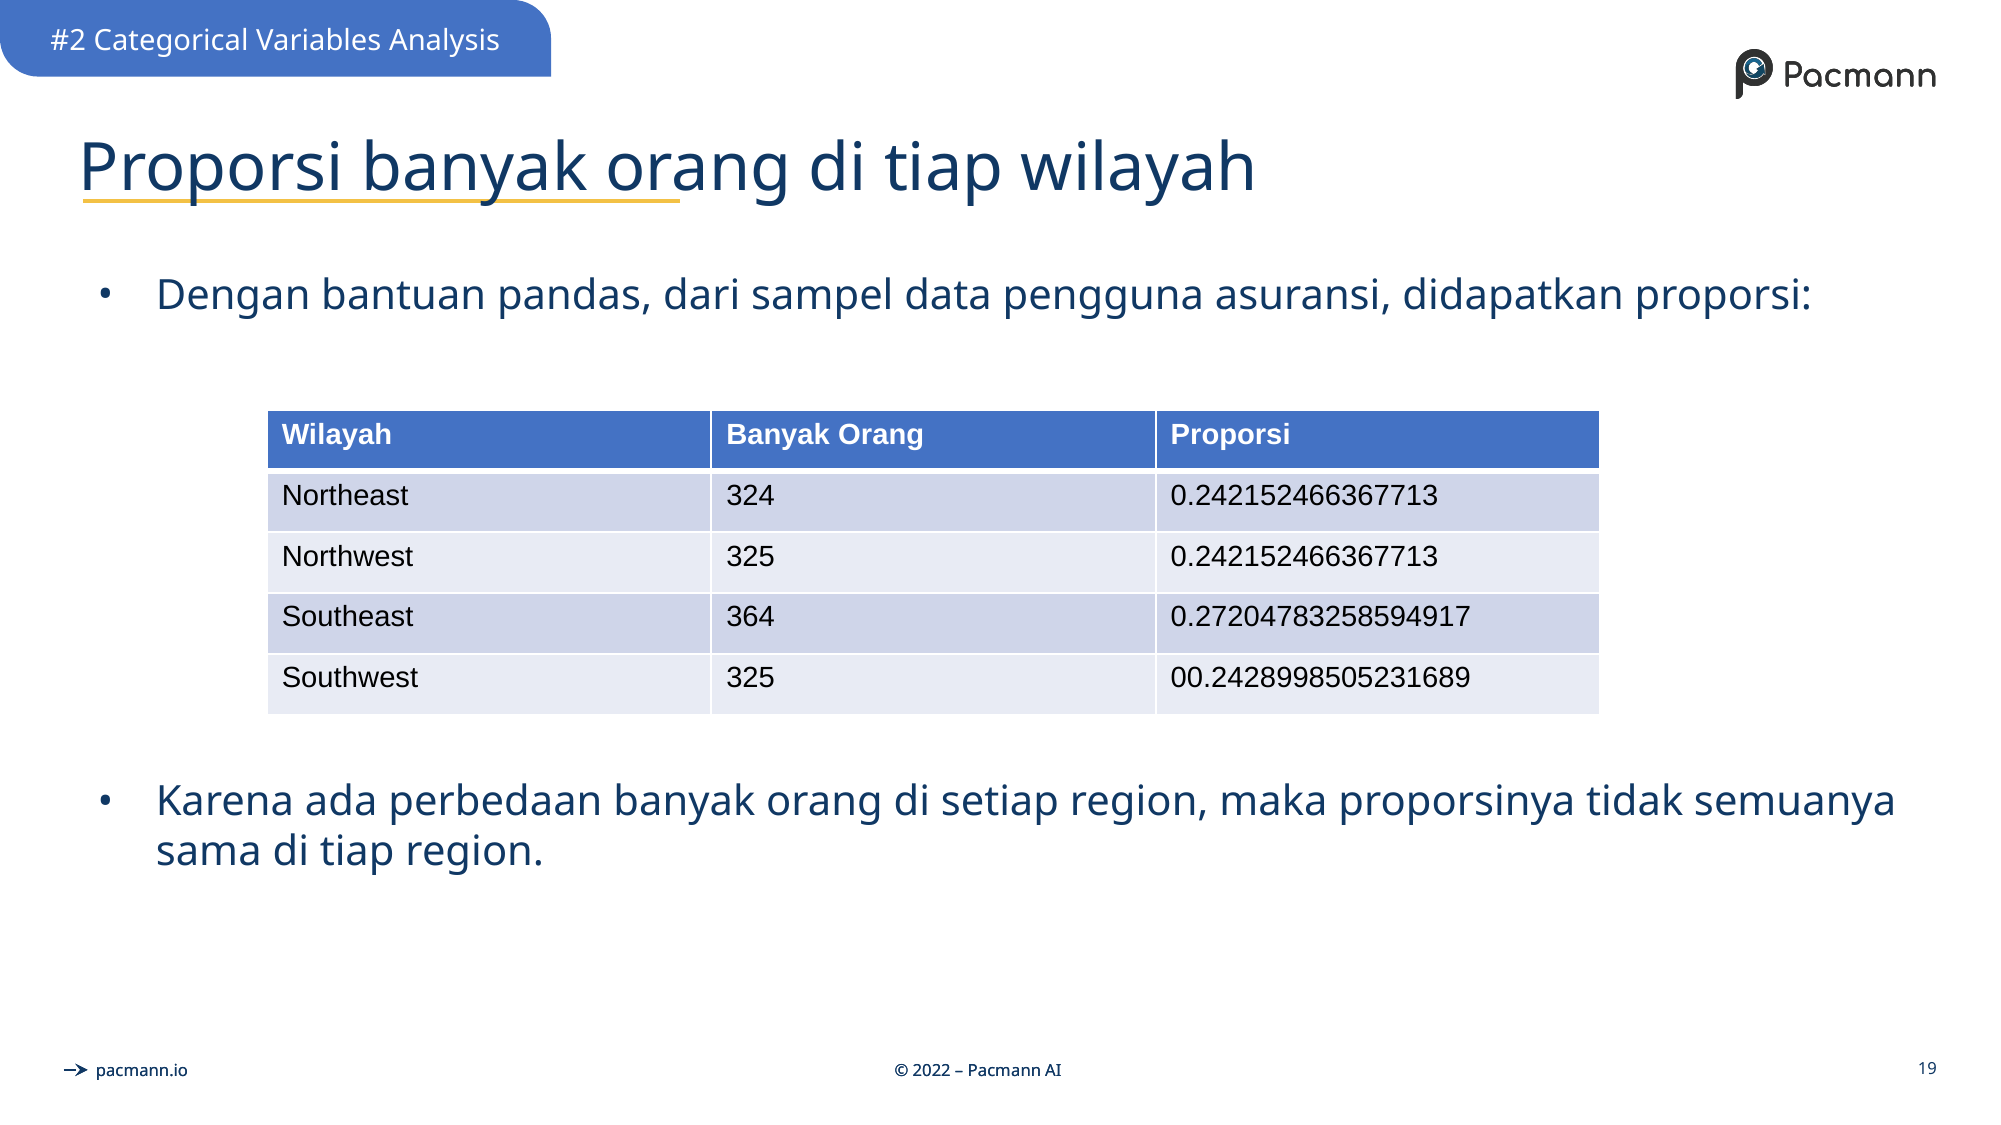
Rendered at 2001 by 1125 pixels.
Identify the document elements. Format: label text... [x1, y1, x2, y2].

table_cell 324 [712, 474, 1155, 531]
table_header Wilayah [268, 411, 710, 468]
table_cell 364 [712, 594, 1155, 653]
table_cell 325 [712, 533, 1155, 592]
text_box Dengan bantuan pandas, dari sampel data pengguna asuransi, didapatkan proporsi: [65, 259, 1934, 325]
picture [1707, 36, 1966, 112]
table_cell Southwest [268, 655, 710, 714]
table_cell 0.242152466367713 [1157, 474, 1599, 531]
table_cell 0.242152466367713 [1157, 533, 1599, 592]
table_cell 0.27204783258594917 [1157, 594, 1599, 653]
text_box Karena ada perbedaan banyak orang di setiap region, maka proporsinya tidak semuanya sama di tiap region. [65, 766, 1934, 882]
table_cell 325 [712, 655, 1155, 714]
table_header Proporsi [1157, 411, 1599, 468]
text_box #2 Categorical Variables Analysis [0, 0, 554, 79]
table_cell Northeast [268, 474, 710, 531]
table_header Banyak Orang [712, 411, 1155, 468]
table_cell Northwest [268, 533, 710, 592]
table_cell Southeast [268, 594, 710, 653]
table_cell 00.2428998505231689 [1157, 655, 1599, 714]
title Proporsi banyak orang di tiap wilayah [63, 59, 1935, 278]
